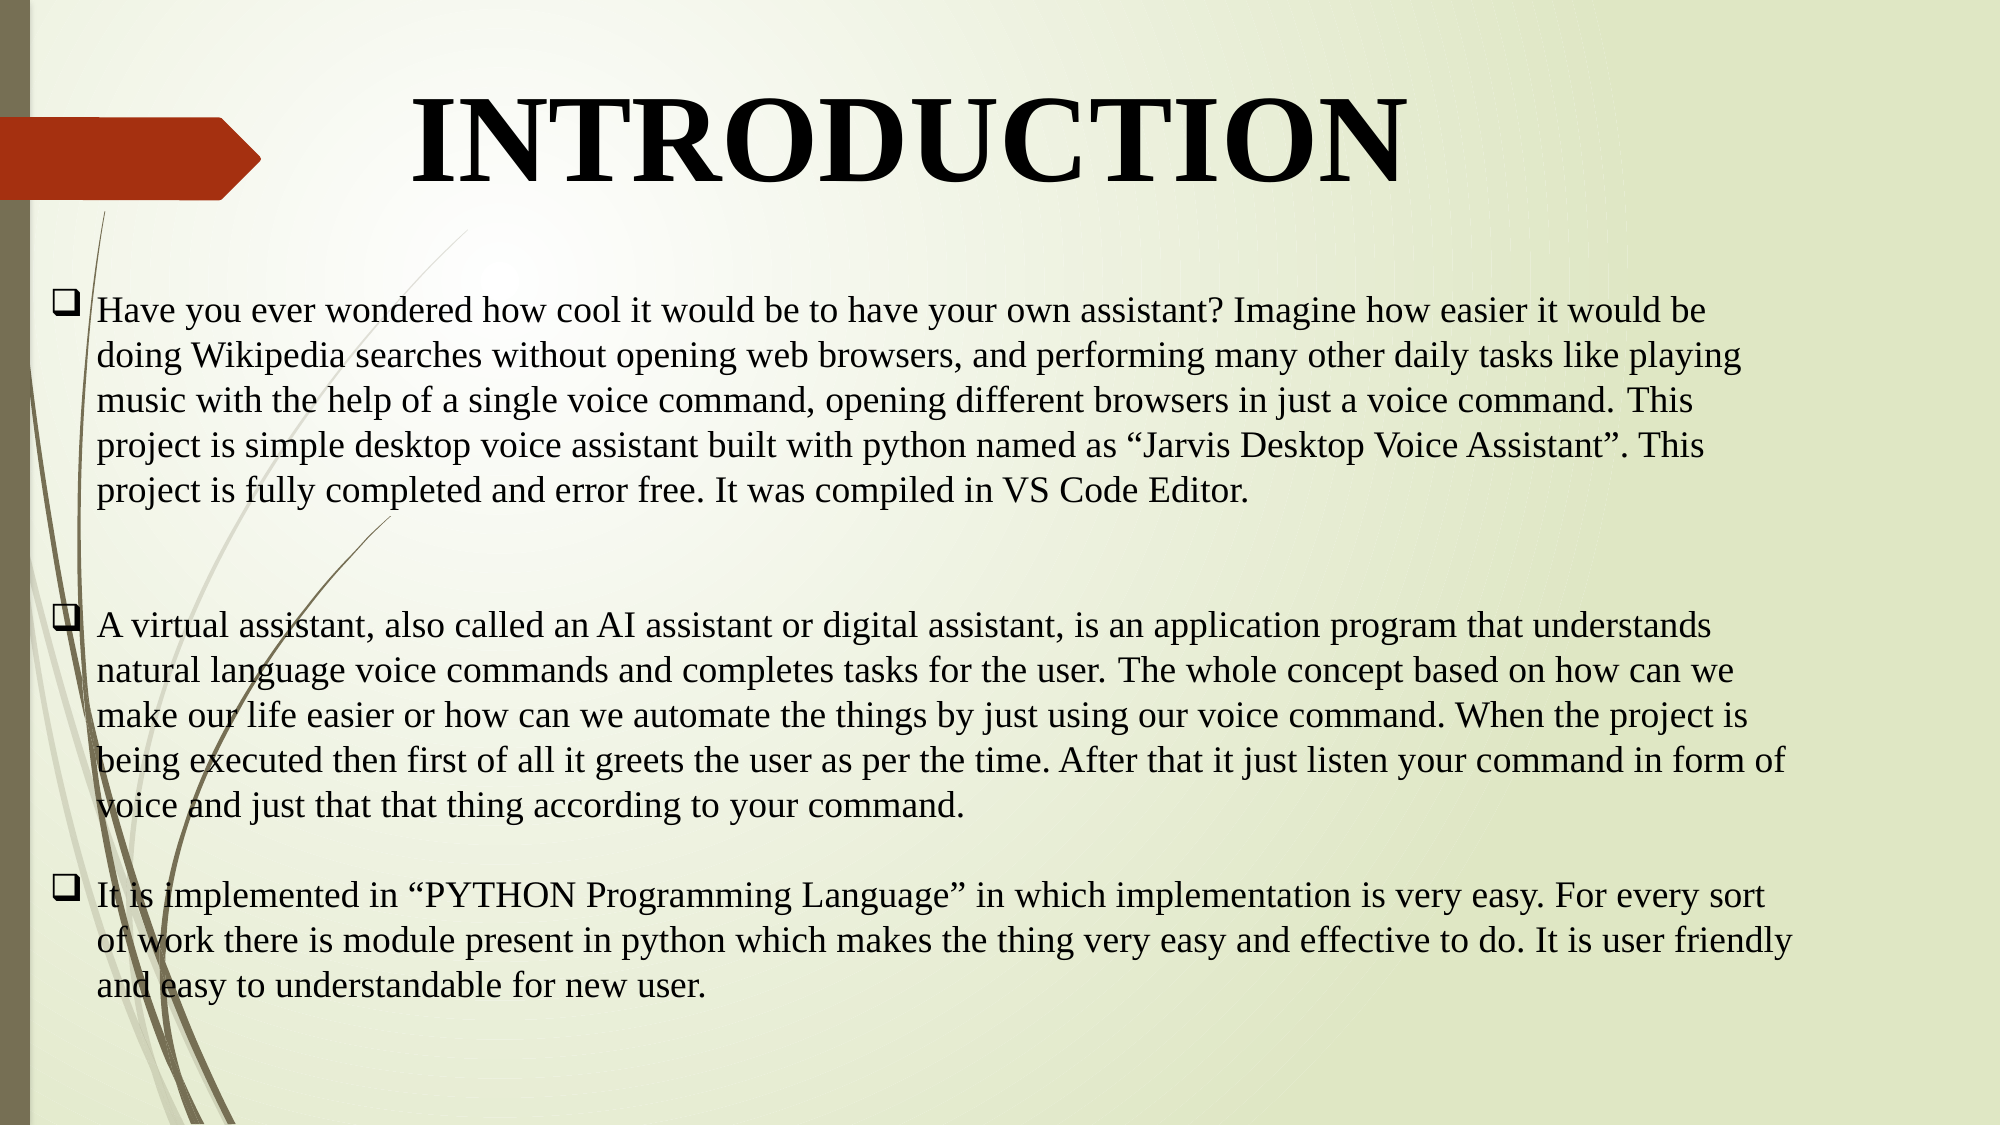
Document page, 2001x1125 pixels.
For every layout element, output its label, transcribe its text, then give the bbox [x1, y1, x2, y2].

text_box INTRODUCTION [394, 49, 1779, 215]
text_box Have you ever wondered how cool it would be to have your own assistant? Imagine how easier it would be doing Wikipedia searches without opening web browsers, and performing many other daily tasks like playing music with the help of a single voice command, opening different browsers in just a voice command. This project is simple desktop voice assistant built with python named as “Jarvis Desktop Voice Assistant”. This project is fully completed and error free. It was compiled in VS Code Editor. A virtual assistant, also called an AI assistant or digital assistant, is an application program that understands natural language voice commands and completes tasks for the user. The whole concept based on how can we make our life easier or how can we automate the things by just using our voice command. When the project is being executed then first of all it greets the user as per the time. After that it just listen your command in form of voice and just that that thing according to your command. It is implemented in “PYTHON Programming Language” in which implementation is very easy. For every sort of work there is module present in python which makes the thing very easy and effective to do. It is user friendly and easy to understandable for new user. [34, 278, 1812, 1013]
